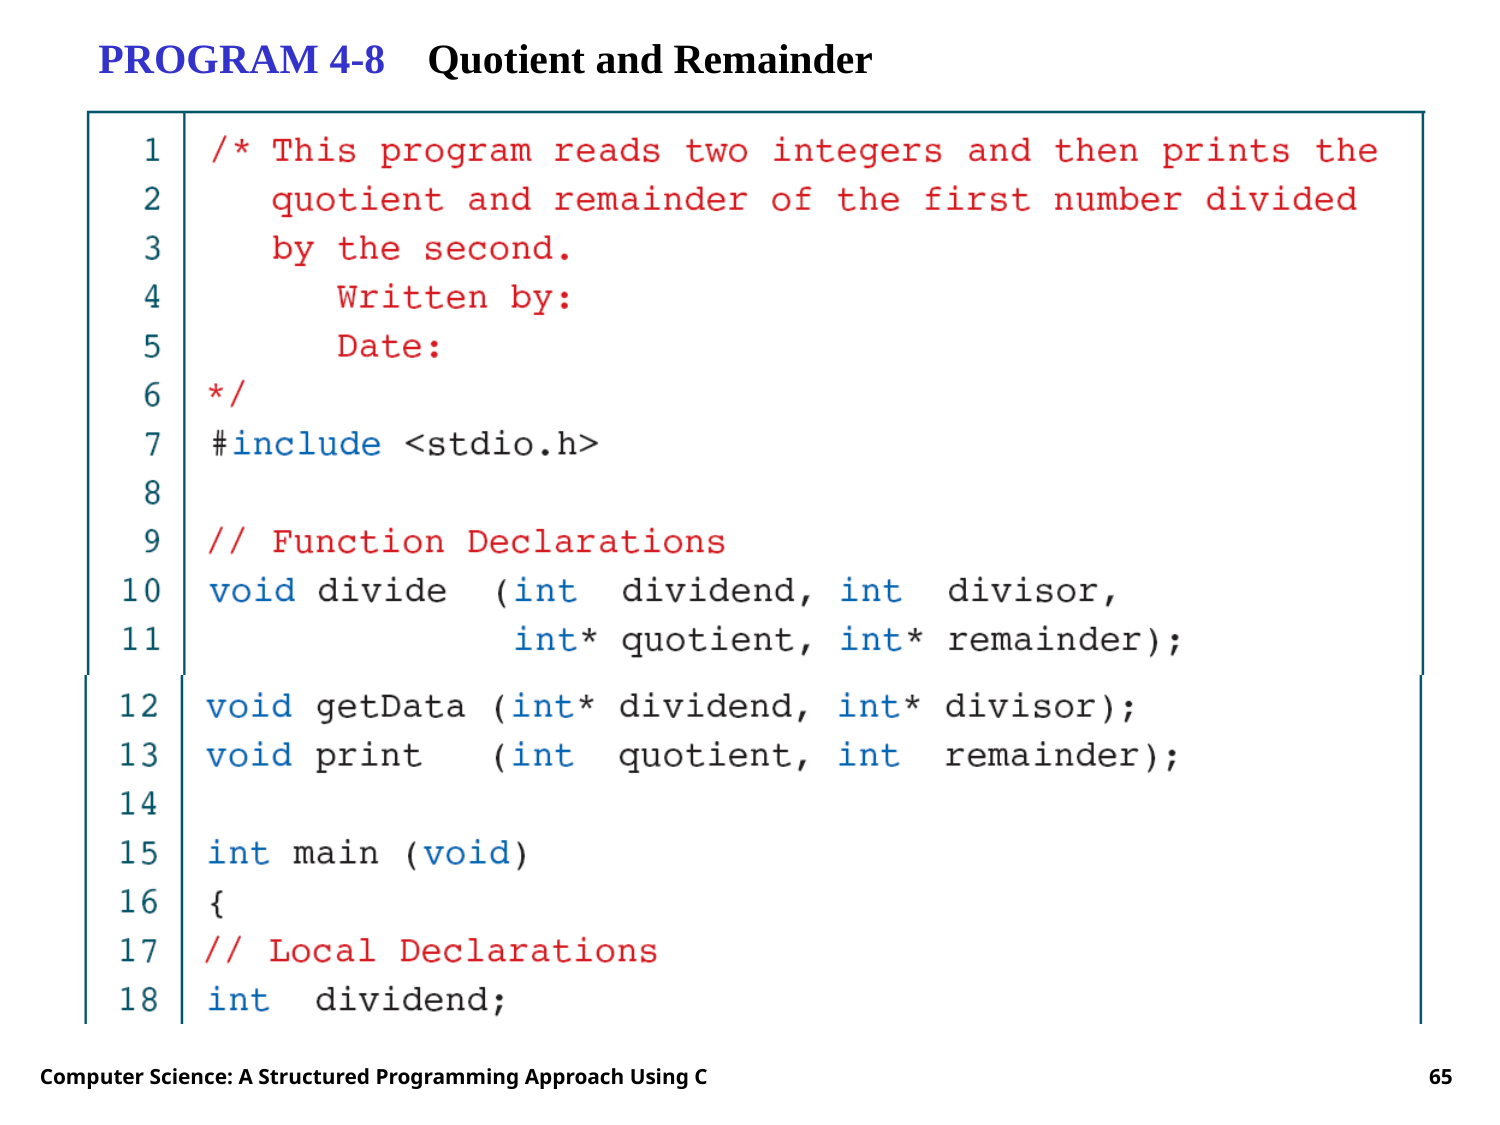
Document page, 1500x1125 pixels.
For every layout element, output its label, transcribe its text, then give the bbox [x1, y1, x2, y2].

slide_number 65 [1154, 1023, 1468, 1100]
footer Computer Science: A Structured Programming Approach Using C [24, 1023, 876, 1100]
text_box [74, 105, 1438, 1024]
text_box Quotient and Remainder [412, 24, 889, 90]
text_box PROGRAM 4-8 [83, 24, 401, 90]
